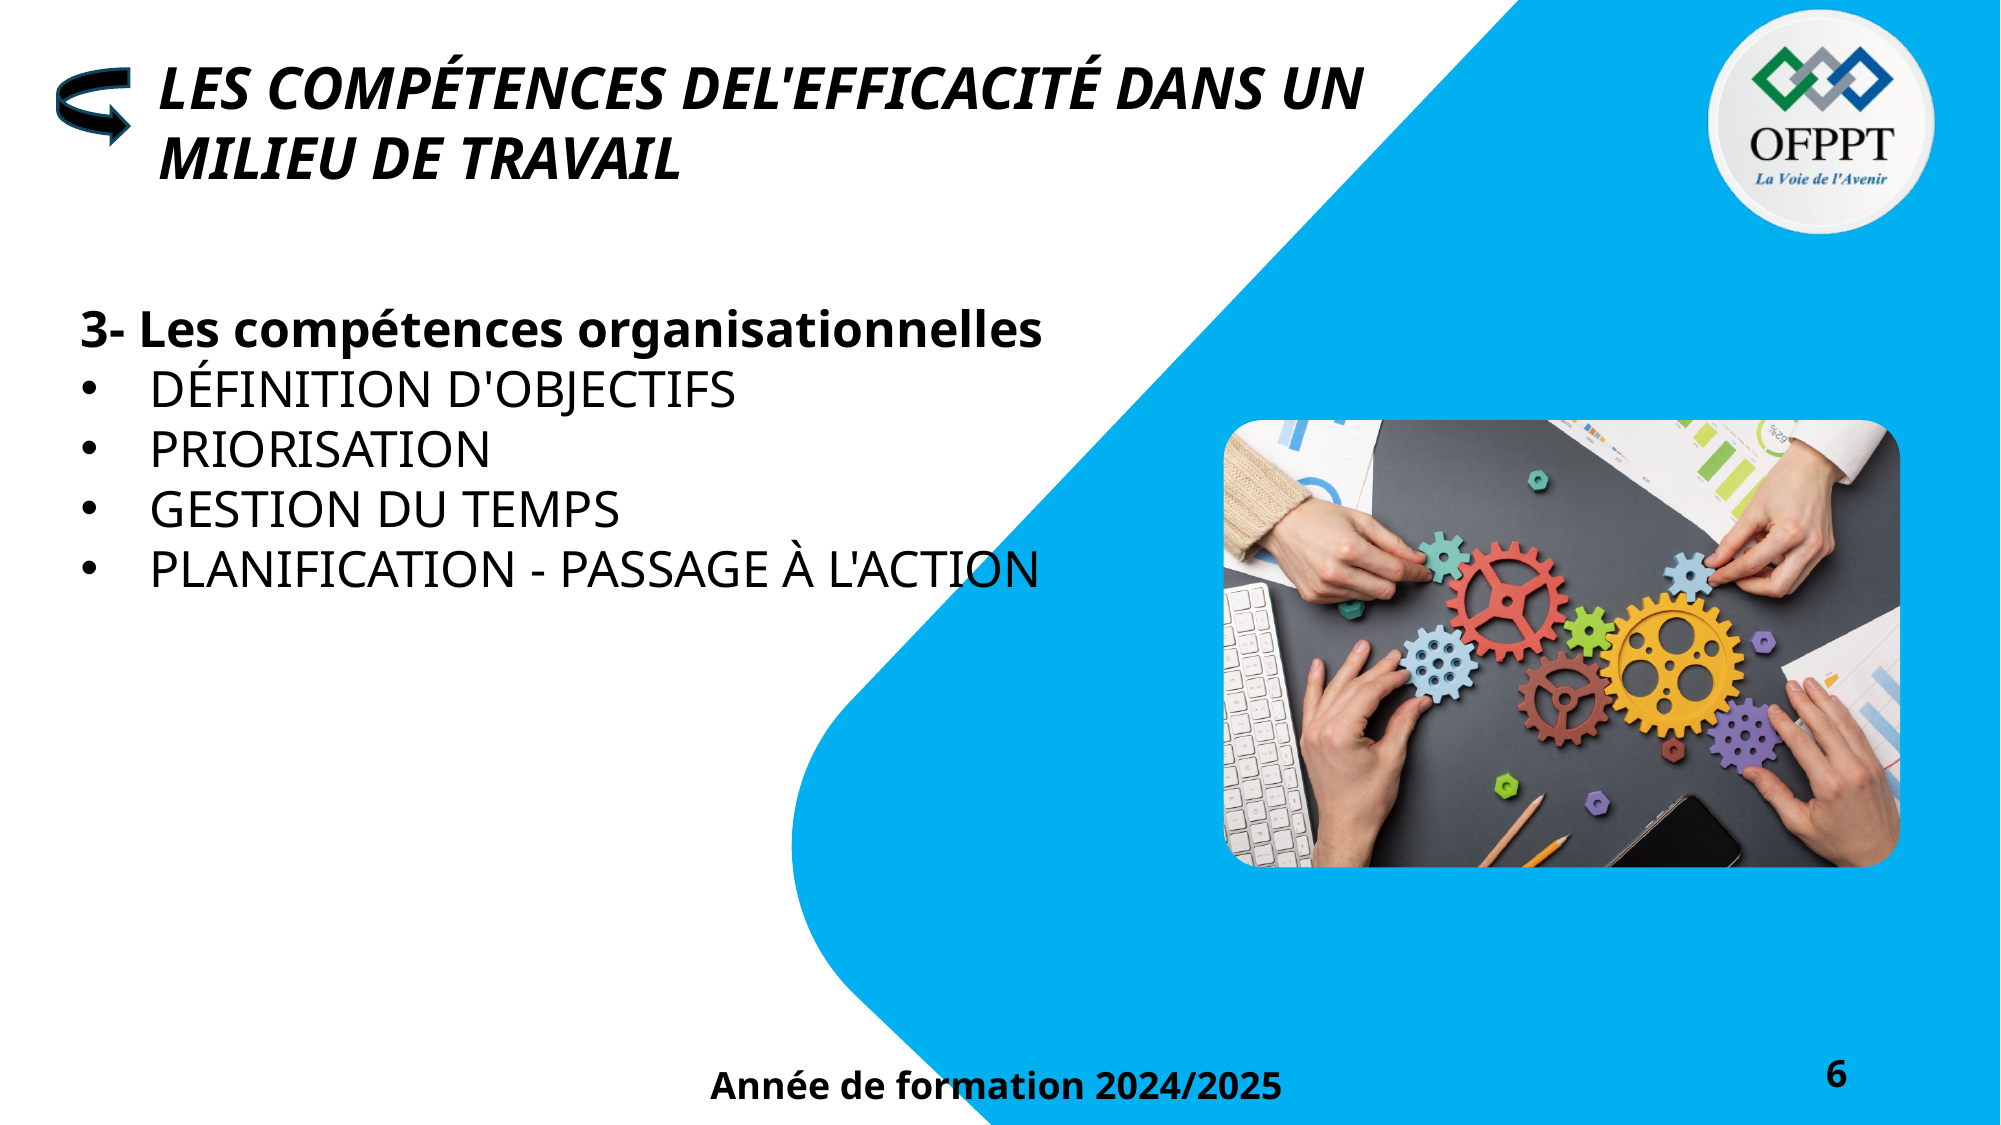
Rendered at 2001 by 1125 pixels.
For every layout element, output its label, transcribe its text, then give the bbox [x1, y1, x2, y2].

text_box Année de formation 2024/2025 [695, 1054, 1305, 1115]
picture [1224, 421, 1900, 867]
slide_number 6 [1412, 1042, 1863, 1103]
text_box [56, 67, 132, 147]
text_box LES COMPÉTENCES DEL'EFFICACITÉ DANS UN MILIEU DE TRAVAIL [144, 44, 1562, 199]
picture [1708, 10, 1934, 234]
text_box 3- Les compétences organisationnelles DÉFINITION D'OBJECTIFS PRIORISATION GESTION DU TEMPS PLANIFICATION - PASSAGE À L'ACTION [65, 244, 1067, 650]
text_box [790, 0, 2000, 1125]
